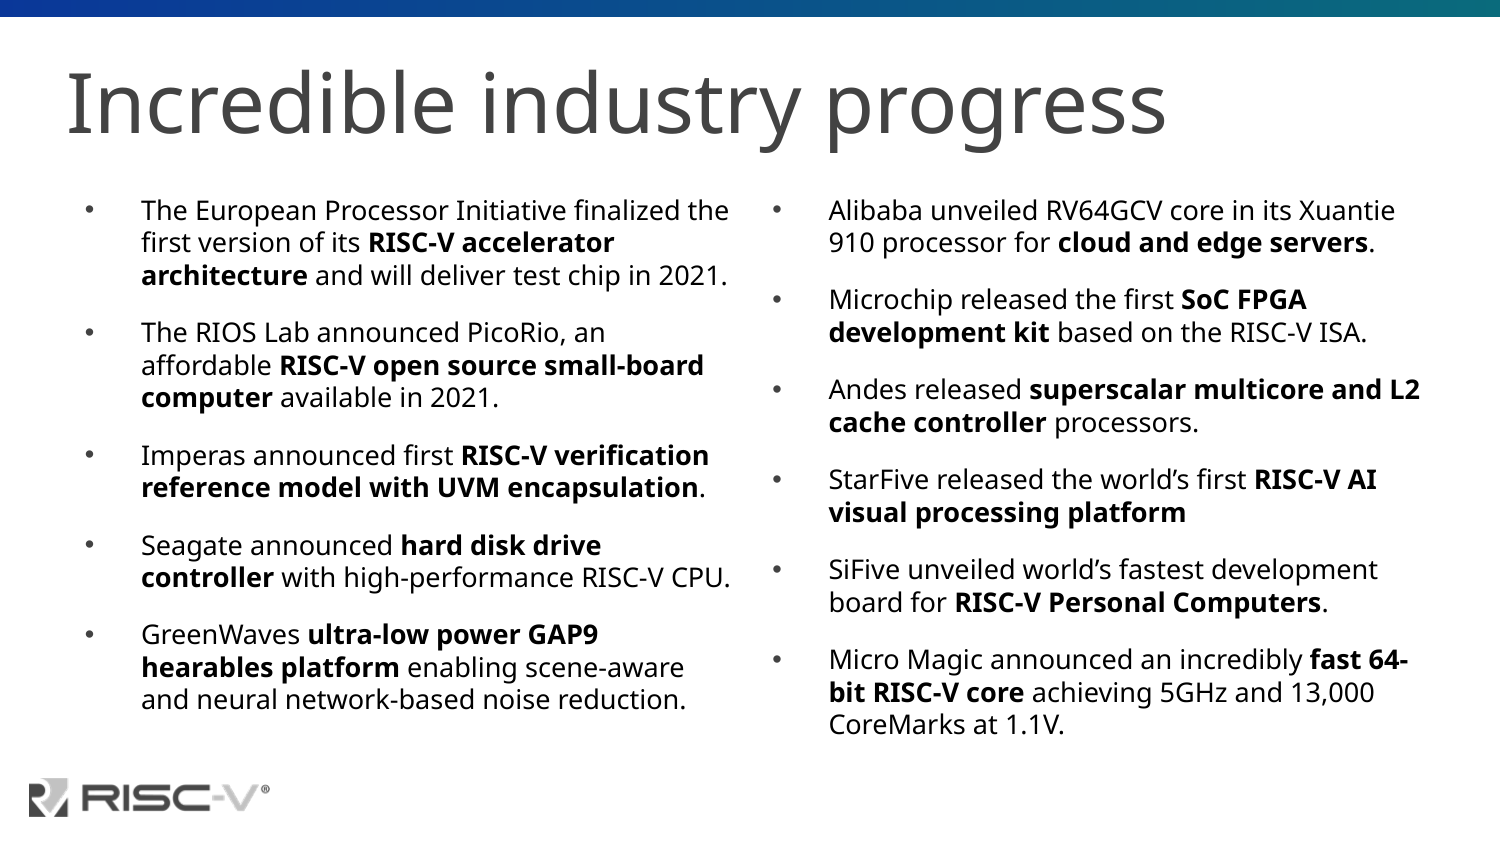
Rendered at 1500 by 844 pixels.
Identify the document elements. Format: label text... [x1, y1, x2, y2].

picture [29, 778, 270, 817]
list The European Processor Initiative finalized the first version of its RISC-V accelerator architecture and will deliver test chip in 2021. The RIOS Lab announced PicoRio, an affordable RISC-V open source small-board computer available in 2021. Imperas announced first RISC-V verification reference model with UVM encapsulation. Seagate announced hard disk drive controller with high-performance RISC-V CPU. GreenWaves ultra-low power GAP9 hearables platform enabling scene-aware and neural network-based noise reduction. [51, 178, 738, 739]
title Incredible industry progress [51, 35, 1449, 159]
text_box Alibaba unveiled RV64GCV core in its Xuantie 910 processor for cloud and edge servers. Microchip released the first SoC FPGA development kit based on the RISC-V ISA. Andes released superscalar multicore and L2 cache controller processors. StarFive released the world’s first RISC-V AI visual processing platform SiFive unveiled world’s fastest development board for RISC-V Personal Computers. Micro Magic announced an incredibly fast 64-bit RISC-V core achieving 5GHz and 13,000 CoreMarks at 1.1V. [738, 178, 1438, 790]
